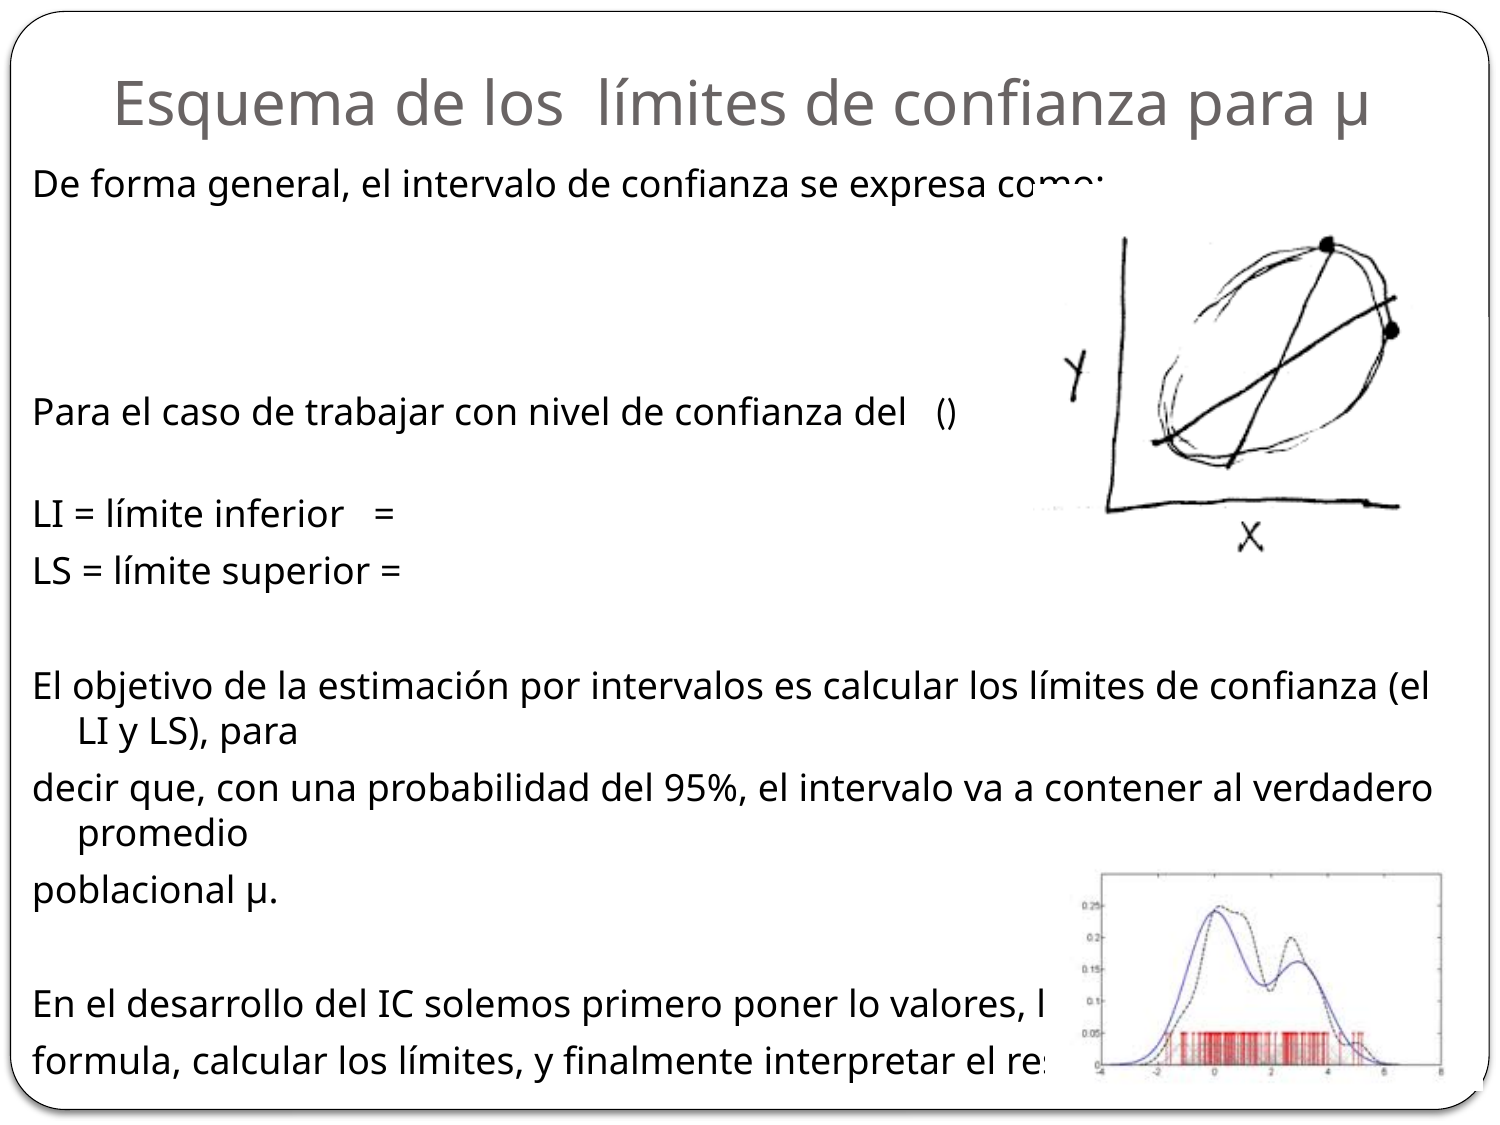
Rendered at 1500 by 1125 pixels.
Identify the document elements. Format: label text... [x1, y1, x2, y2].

picture [1033, 184, 1472, 598]
title Esquema de los límites de confianza para µ [46, 1, 1454, 153]
picture [1045, 857, 1483, 1091]
